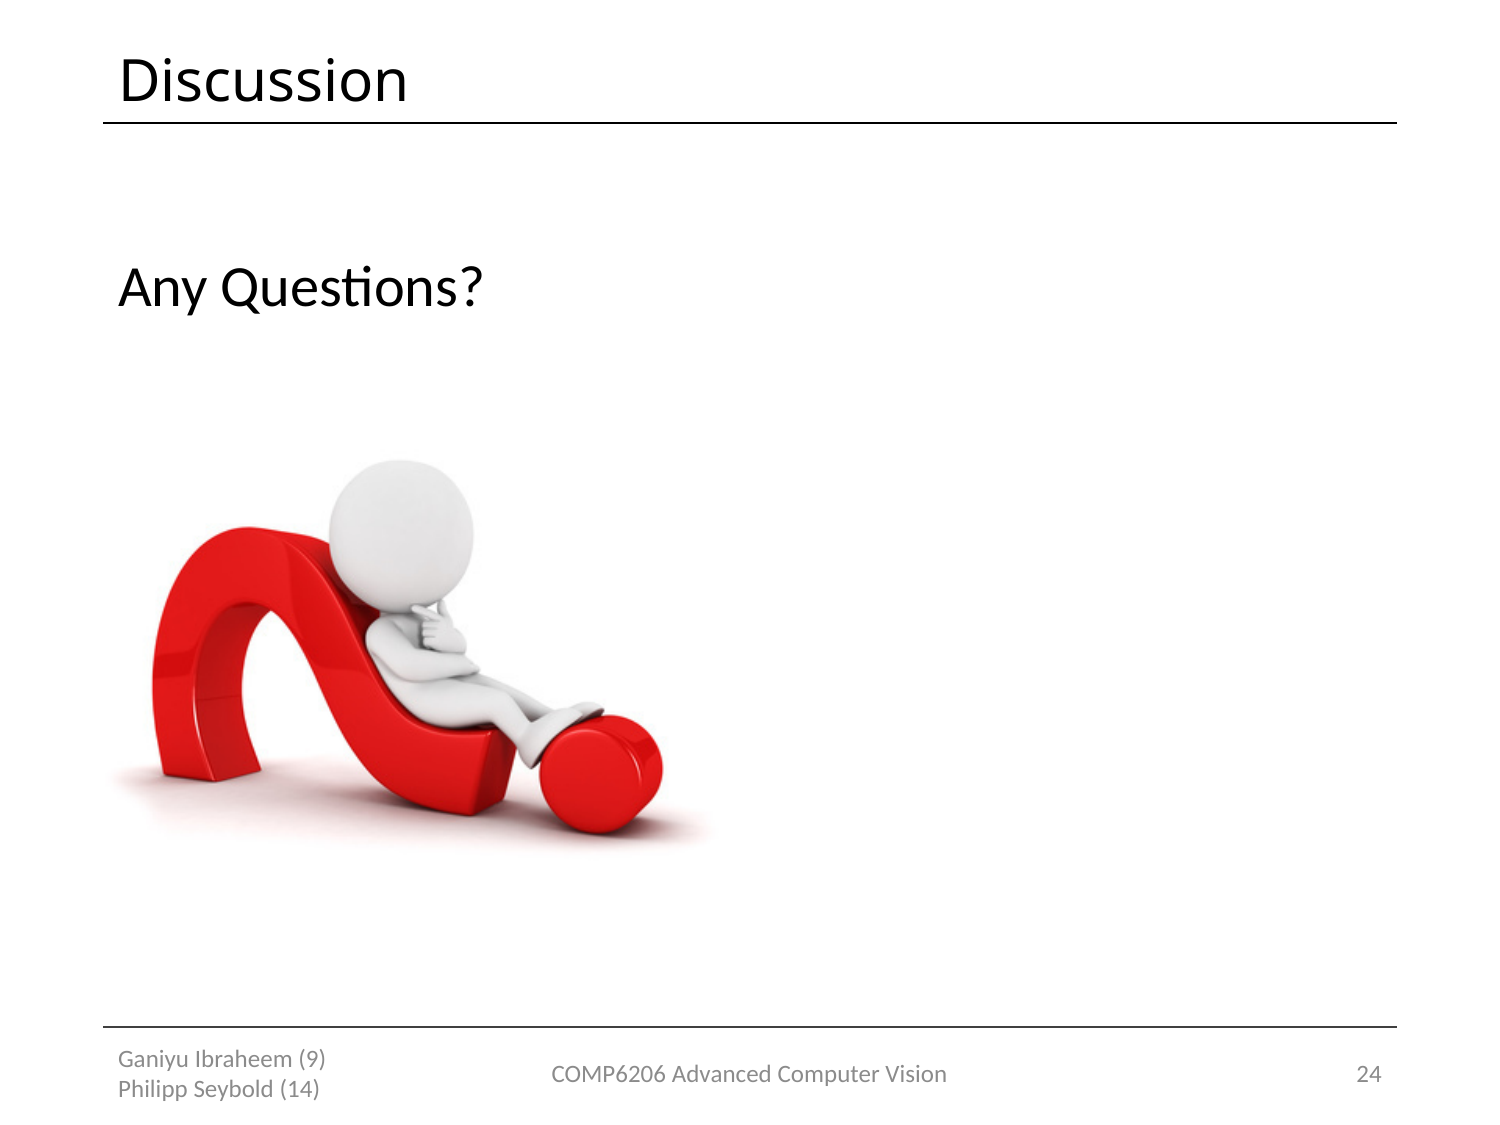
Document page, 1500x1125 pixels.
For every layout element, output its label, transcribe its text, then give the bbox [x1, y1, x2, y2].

list Any Questions? [103, 248, 1397, 972]
title Discussion [103, 41, 1397, 124]
footer COMP6206 Advanced Computer Vision [496, 1042, 1004, 1103]
slide_number Ganiyu Ibraheem (9) Philipp Seybold (14) [103, 1042, 358, 1103]
picture [81, 436, 750, 876]
slide_number 24 [1059, 1042, 1397, 1103]
